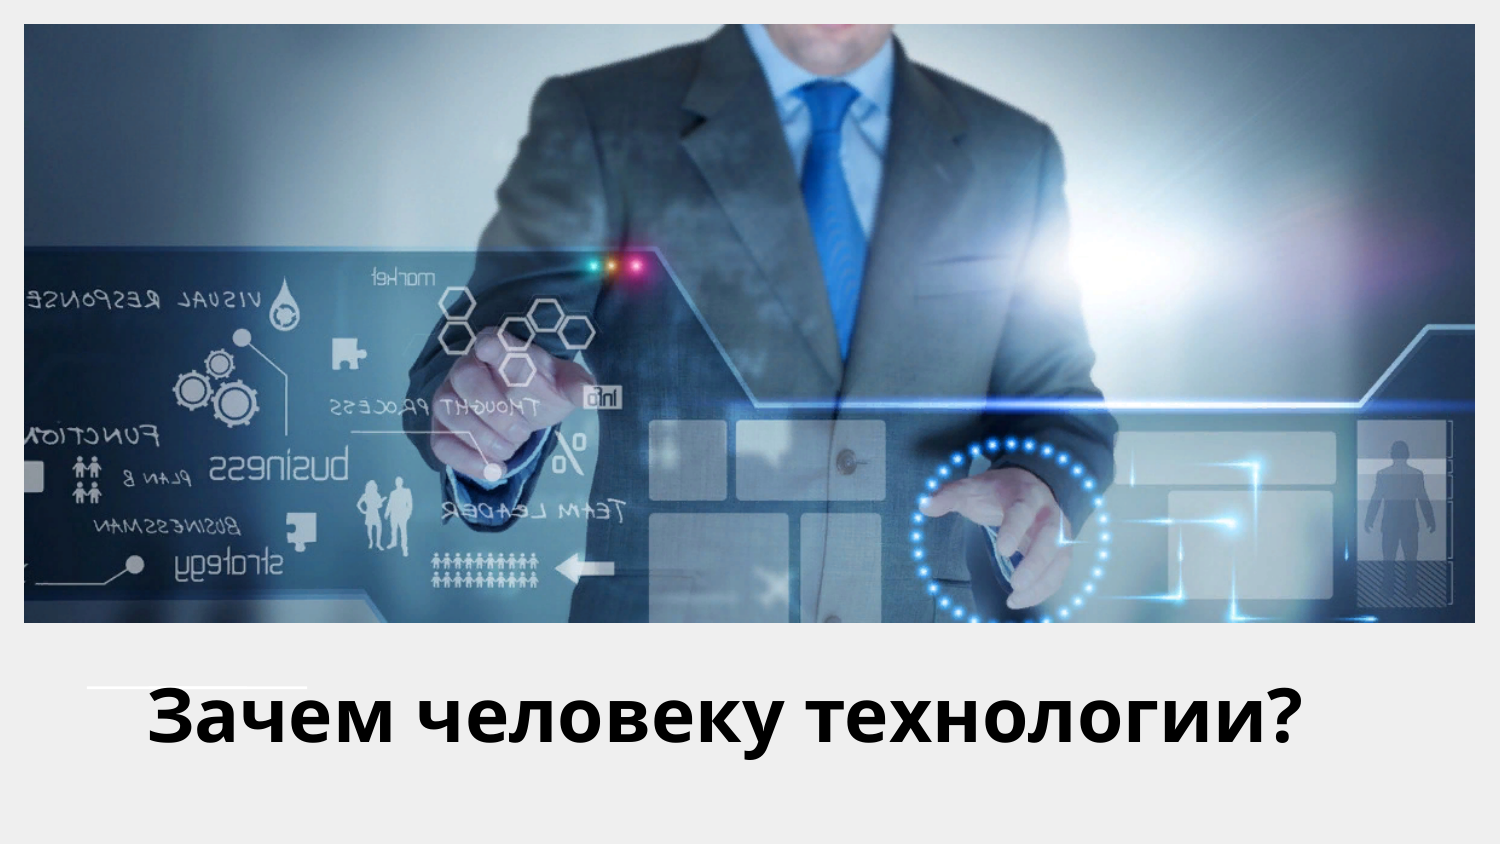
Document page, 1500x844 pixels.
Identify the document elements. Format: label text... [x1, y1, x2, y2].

picture [24, 24, 1476, 624]
title Зачем человеку технологии? [131, 633, 1369, 793]
